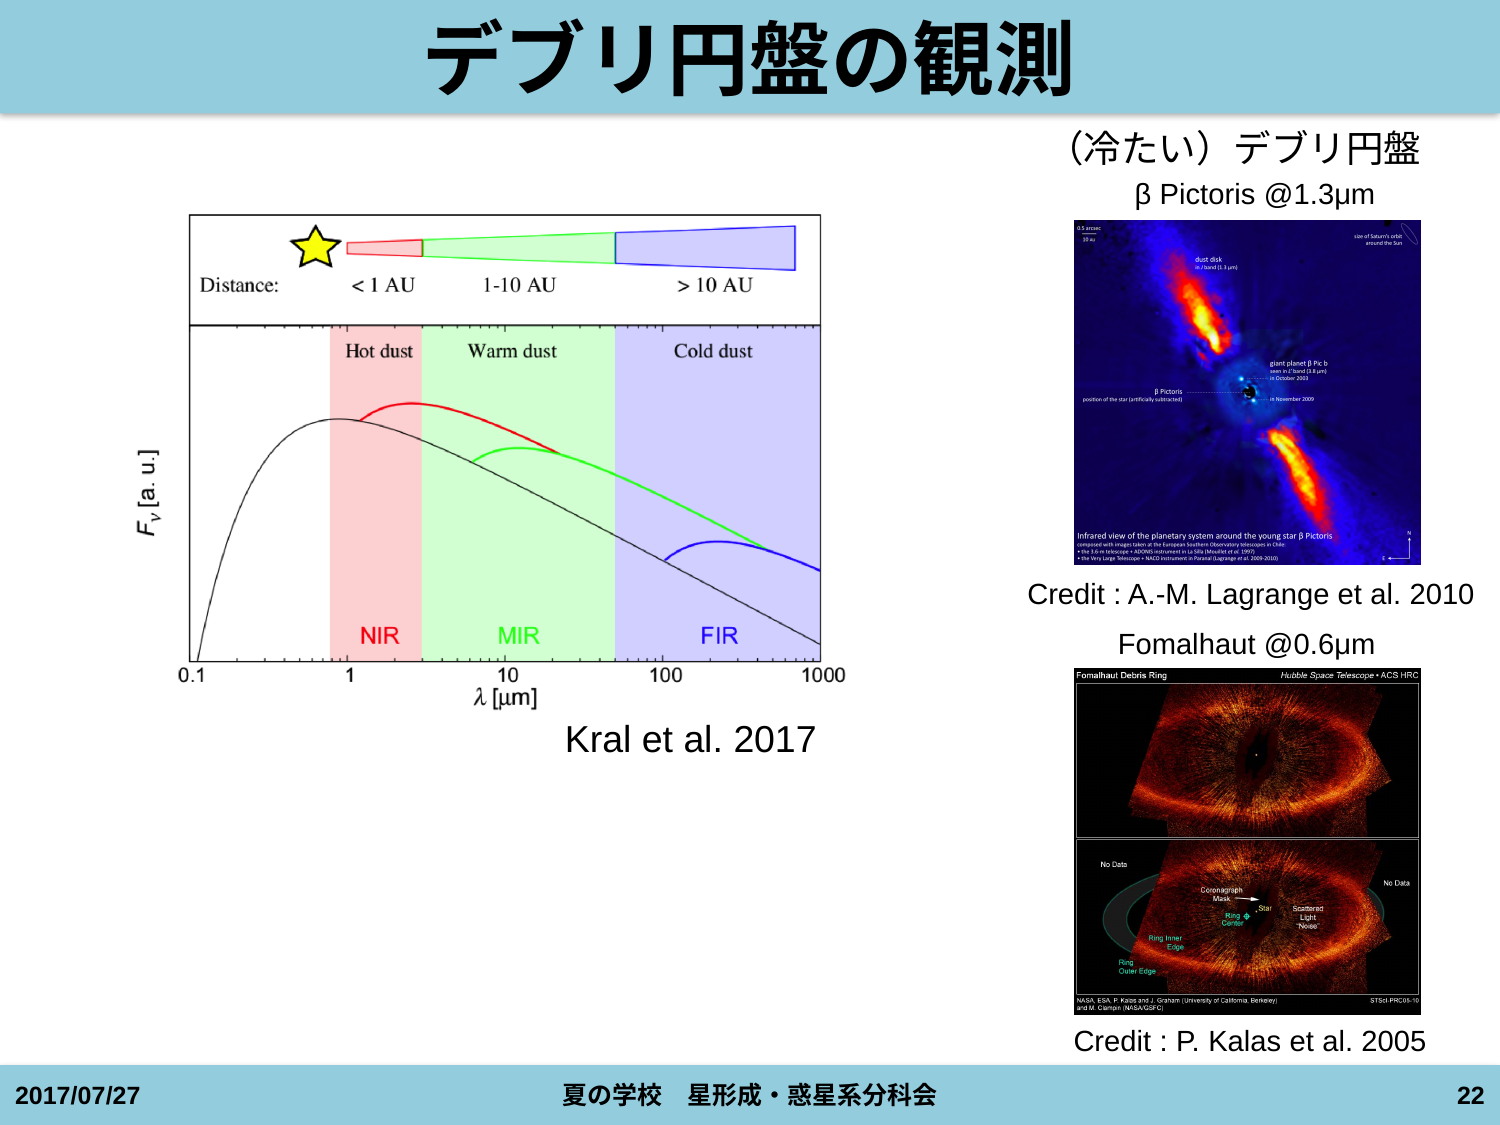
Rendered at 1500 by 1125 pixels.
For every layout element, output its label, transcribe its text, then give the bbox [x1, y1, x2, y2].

footer 夏の学校 星形成・惑星系分科会 [512, 1065, 988, 1125]
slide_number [0, 1065, 350, 1125]
title デブリ円盤の観測 [0, 0, 1500, 114]
picture [1074, 668, 1421, 1015]
text_box Kral et al. 2017 [550, 727, 832, 768]
text_box Fomalhaut @0.6μm [1103, 618, 1391, 667]
picture [1074, 220, 1421, 566]
text_box Credit : P. Kalas et al. 2005 [1058, 1014, 1442, 1065]
text_box β Pictoris @1.3μm [1119, 178, 1391, 218]
text_box （冷たい）デブリ円盤 [1031, 117, 1452, 178]
slide_number 22 [1149, 1065, 1500, 1125]
picture [119, 193, 862, 719]
text_box Credit : A.-M. Lagrange et al. 2010 [1012, 567, 1491, 618]
